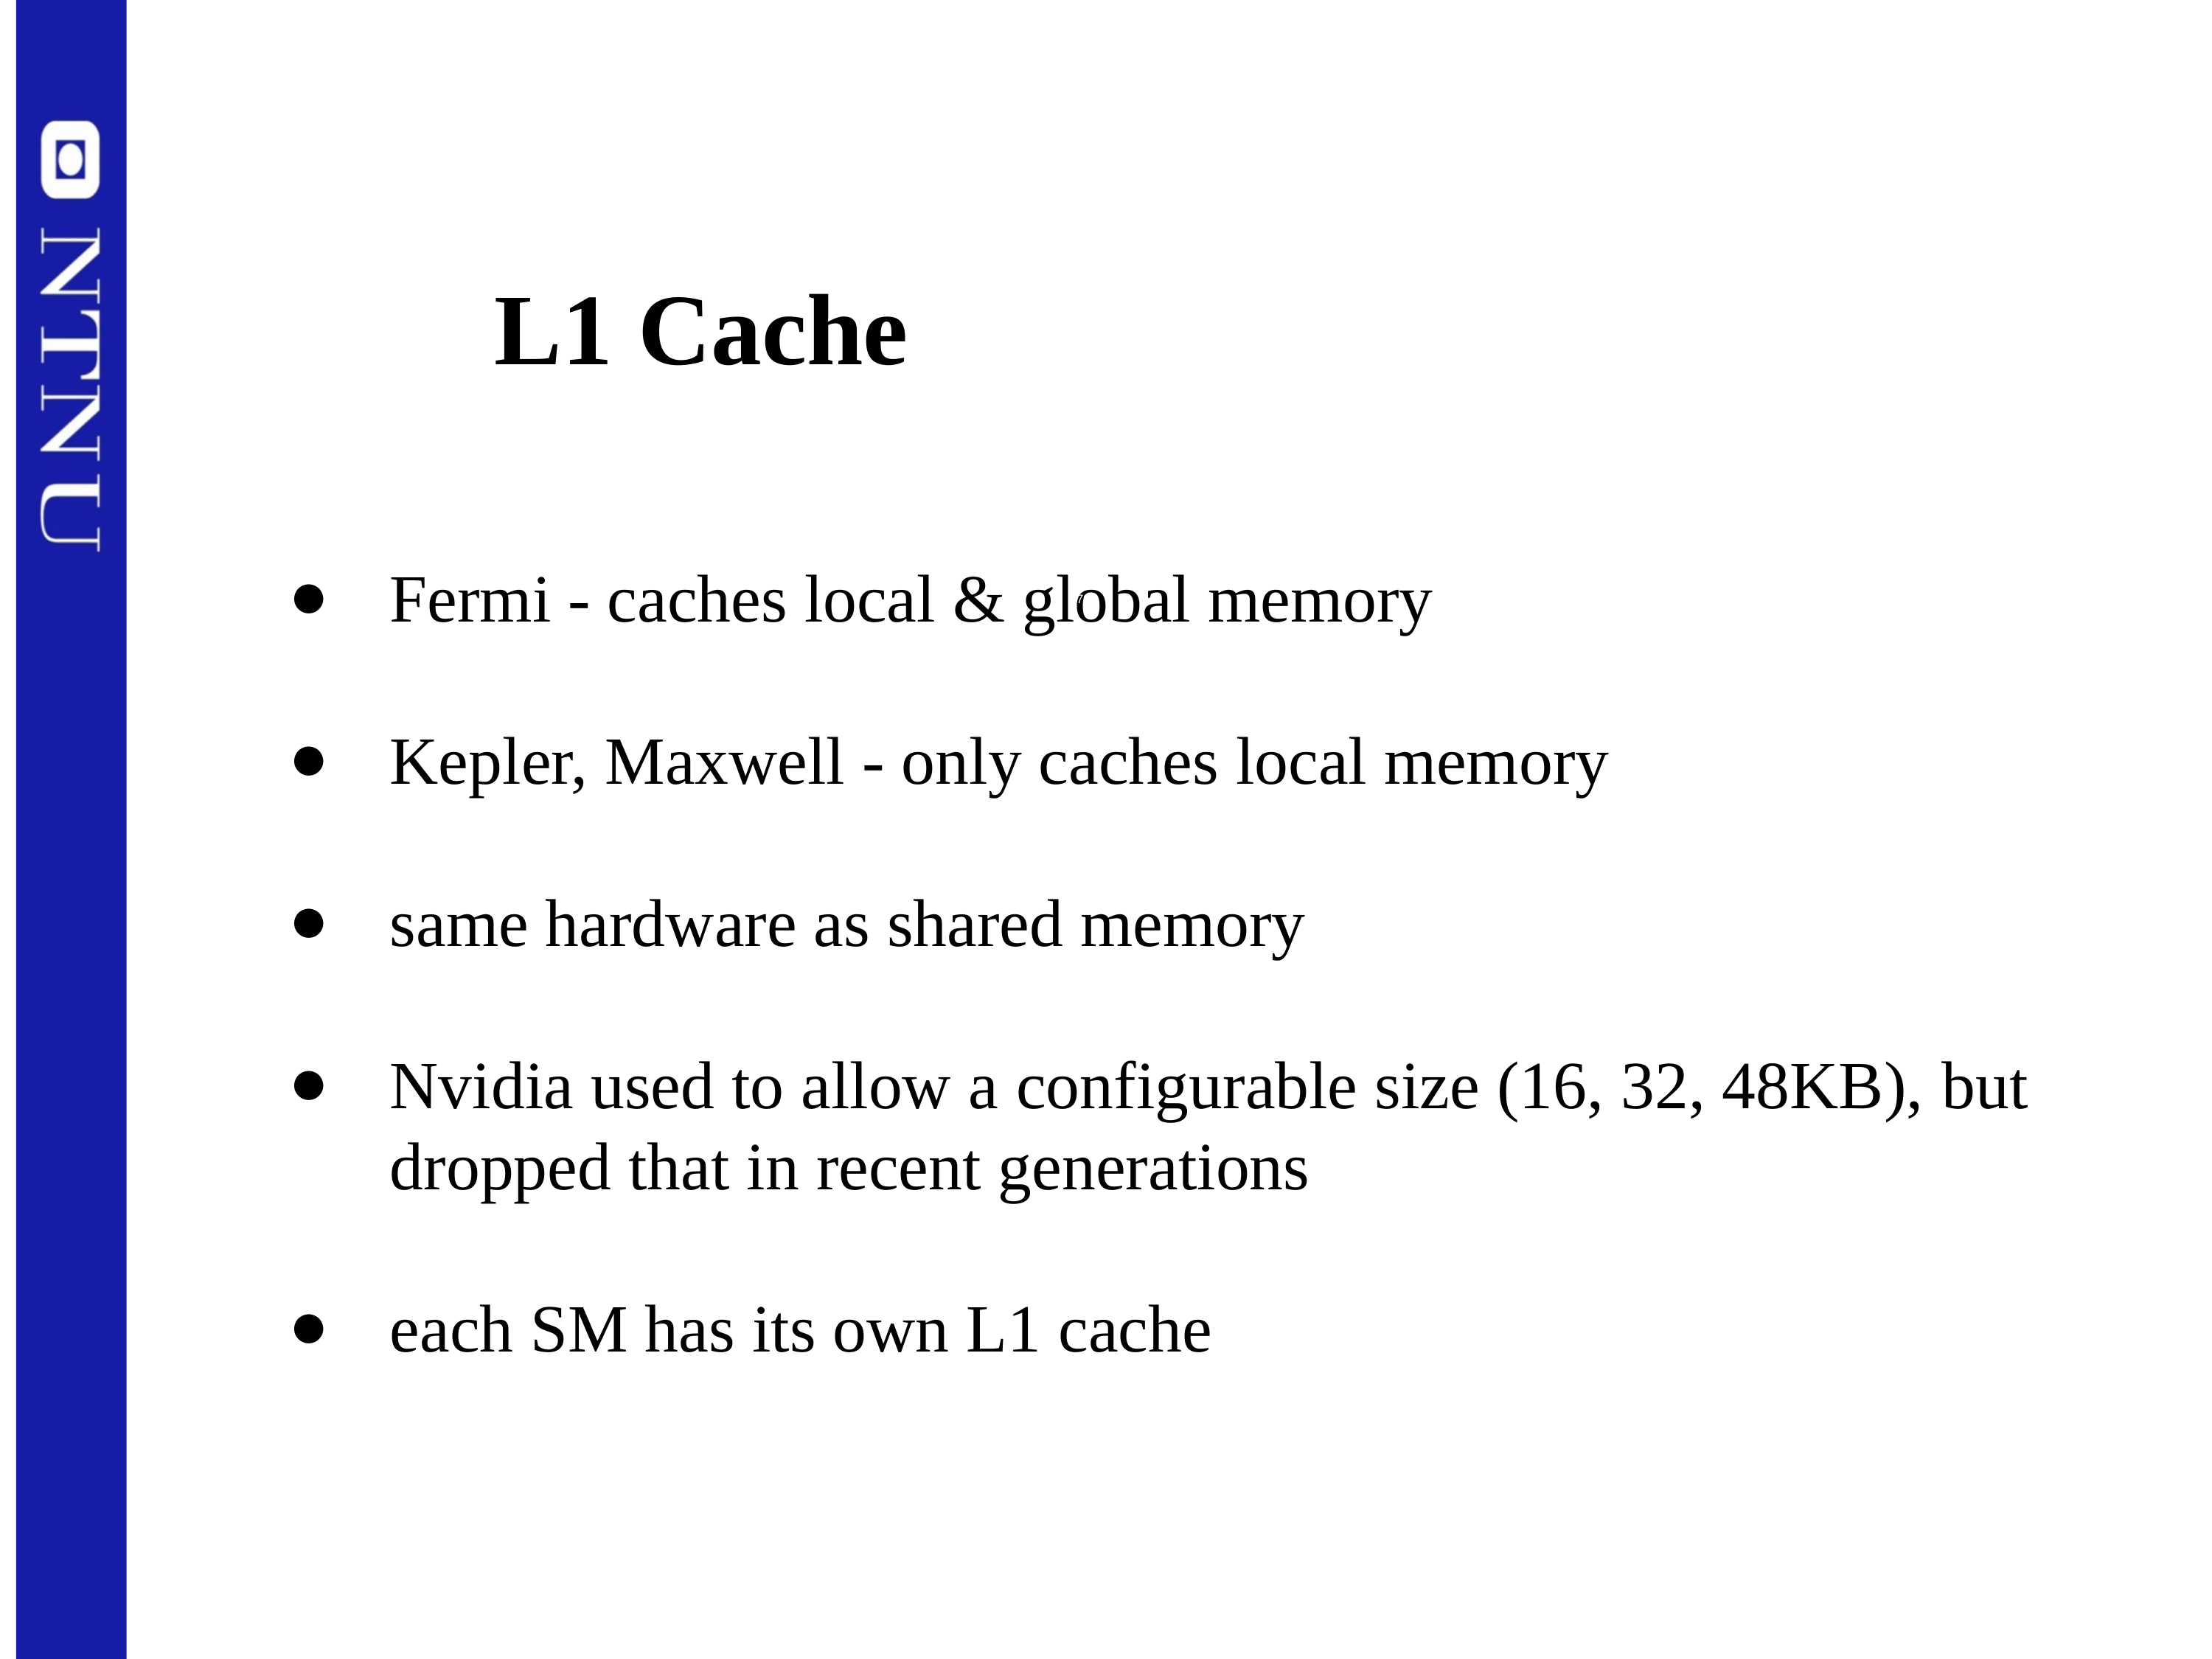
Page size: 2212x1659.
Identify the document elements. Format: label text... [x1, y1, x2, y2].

list Fermi - caches local & global memory Kepler, Maxwell - only caches local memory same hardware as shared memory Nvidia used to allow a configurable size (16, 32, 48KB), but dropped that in recent generations each SM has its own L1 cache [256, 531, 2212, 1388]
slide_number 79 [1034, 573, 1103, 624]
title L1 Cache [471, 129, 1884, 408]
picture [15, 0, 127, 1659]
